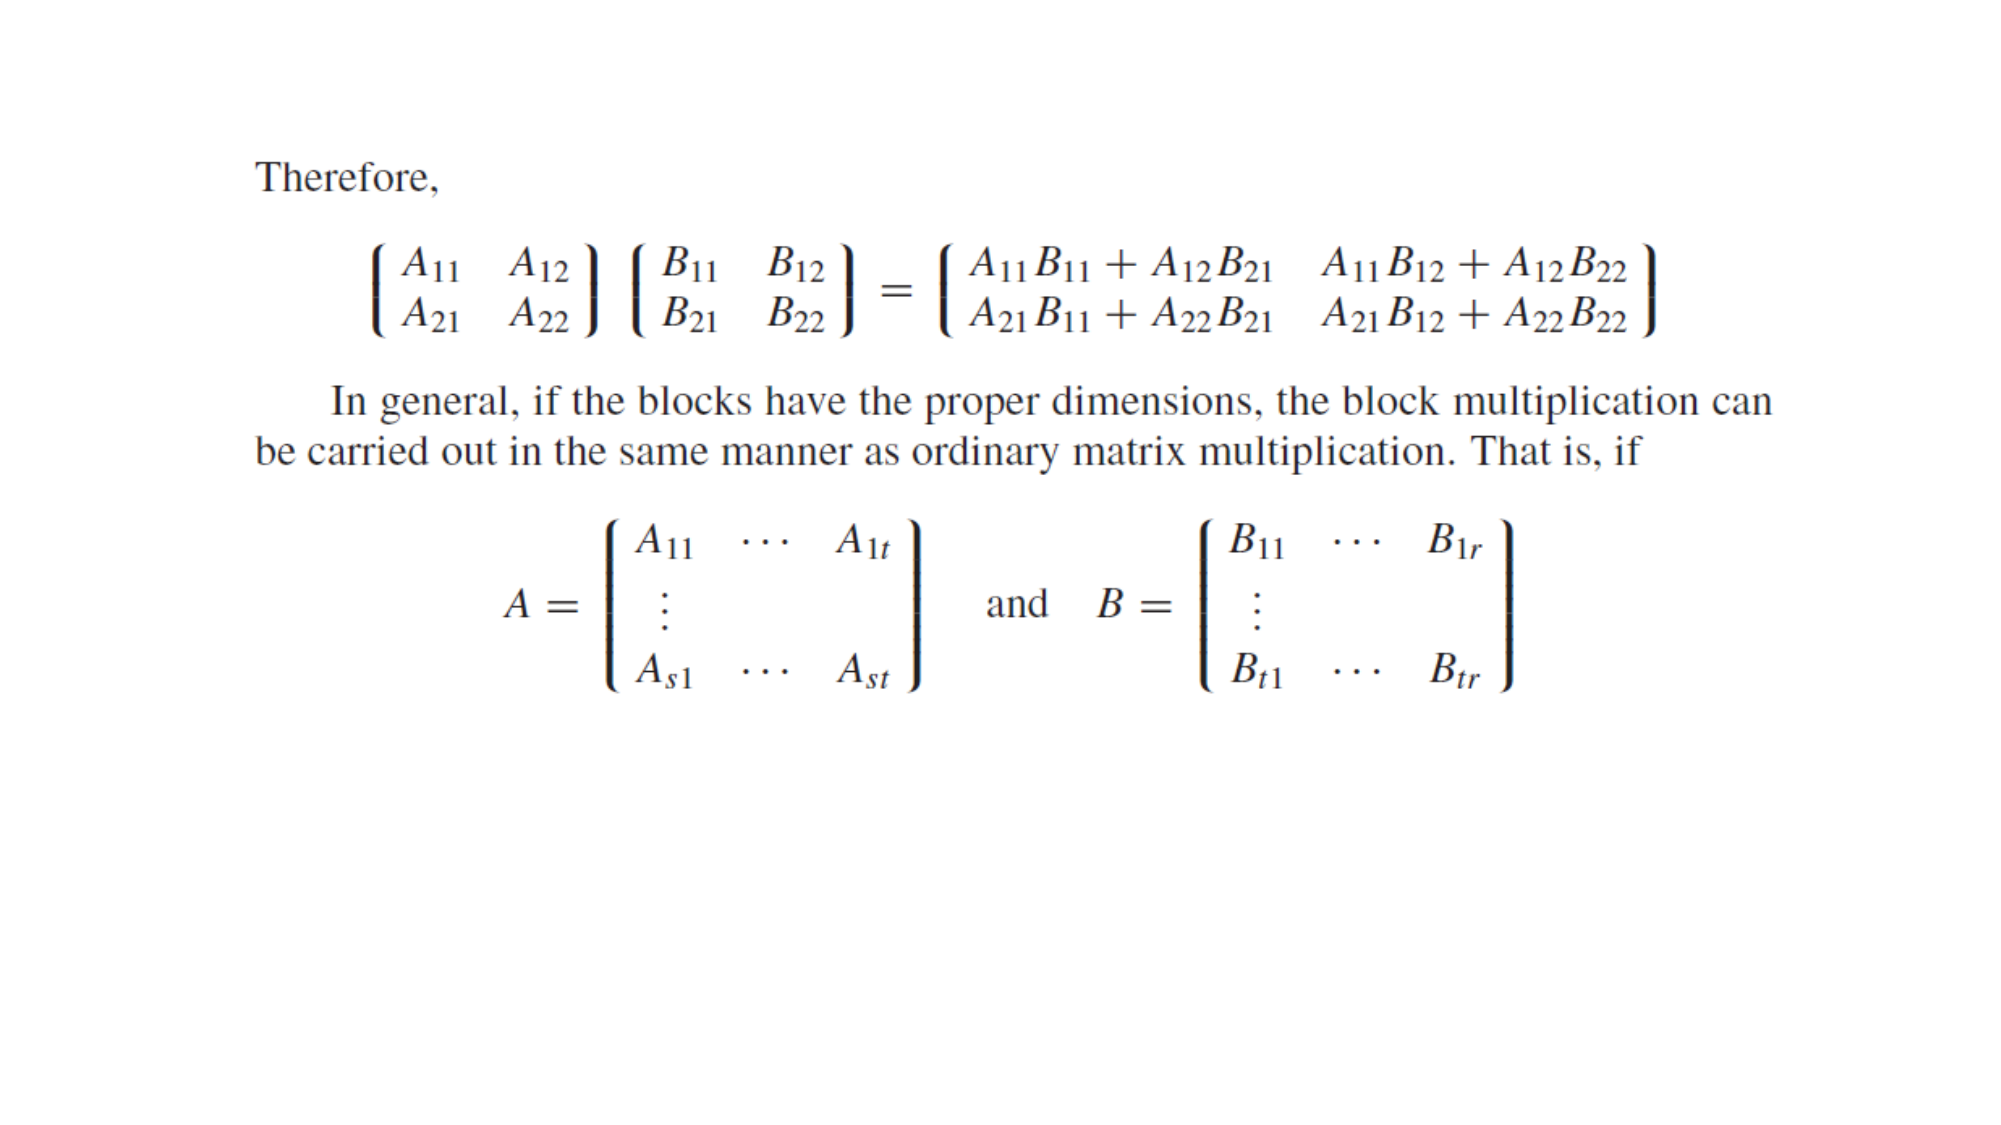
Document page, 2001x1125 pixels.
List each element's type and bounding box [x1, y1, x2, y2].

picture [206, 138, 1818, 718]
